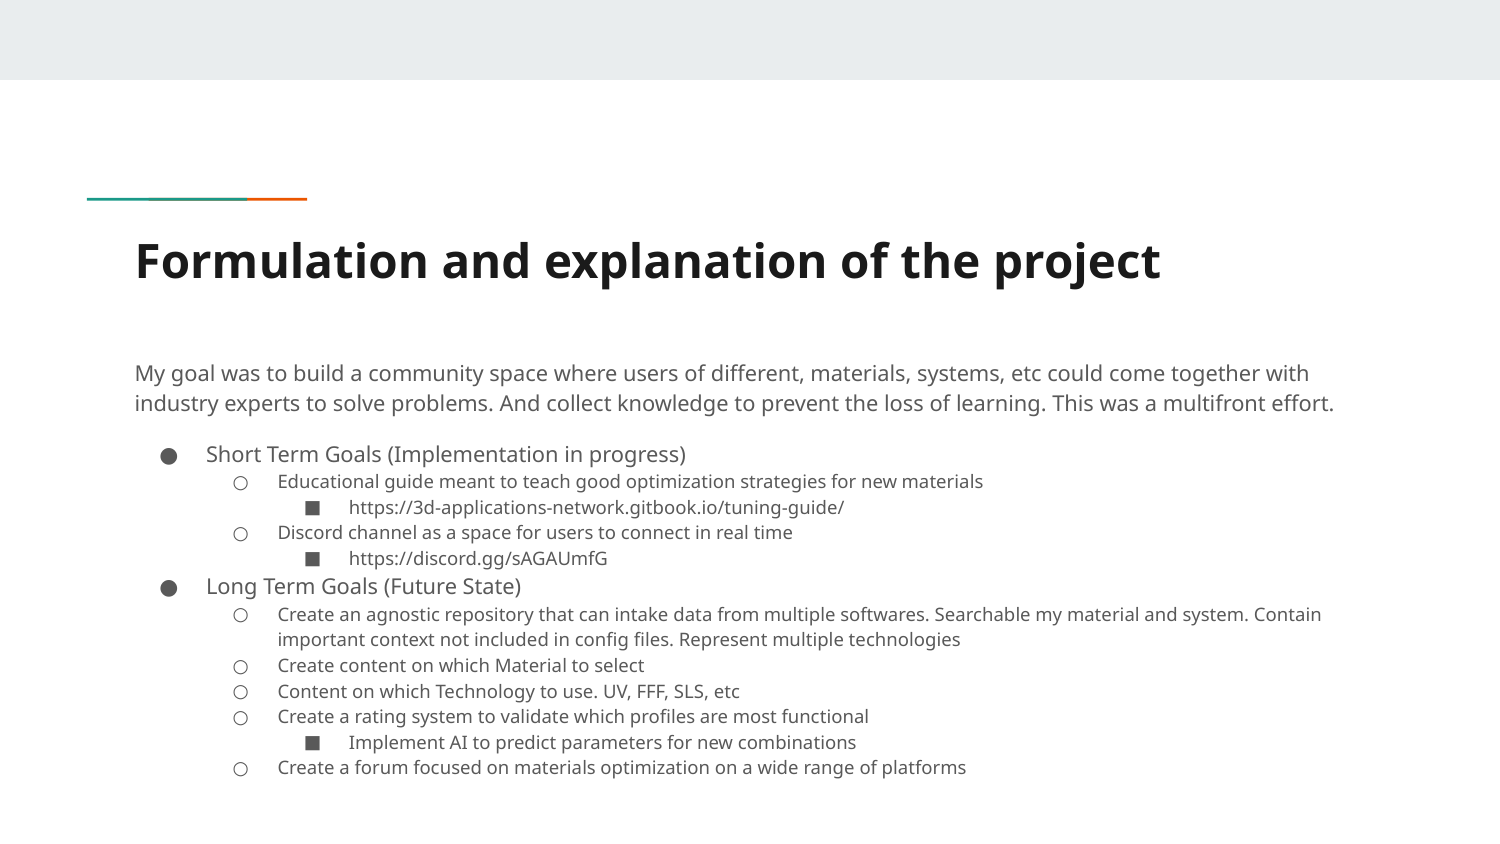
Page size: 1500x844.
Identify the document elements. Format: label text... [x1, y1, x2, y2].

title Formulation and explanation of the project [119, 216, 1381, 305]
list My goal was to build a community space where users of different, materials, systems, etc could come together with industry experts to solve problems. And collect knowledge to prevent the loss of learning. This was a multifront effort. Short Term Goals (Implementation in progress) Educational guide meant to teach good optimization strategies for new materials https://3d-applications-network.gitbook.io/tuning-guide/ Discord channel as a space for users to connect in real time https://discord.gg/sAGAUmfG Long Term Goals (Future State) Create an agnostic repository that can intake data from multiple softwares. Searchable my material and system. Contain important context not included in config files. Represent multiple technologies Create content on which Material to select Content on which Technology to use. UV, FFF, SLS, etc Create a rating system to validate which profiles are most functional Implement AI to predict parameters for new combinations Create a forum focused on materials optimization on a wide range of platforms [119, 341, 1381, 802]
